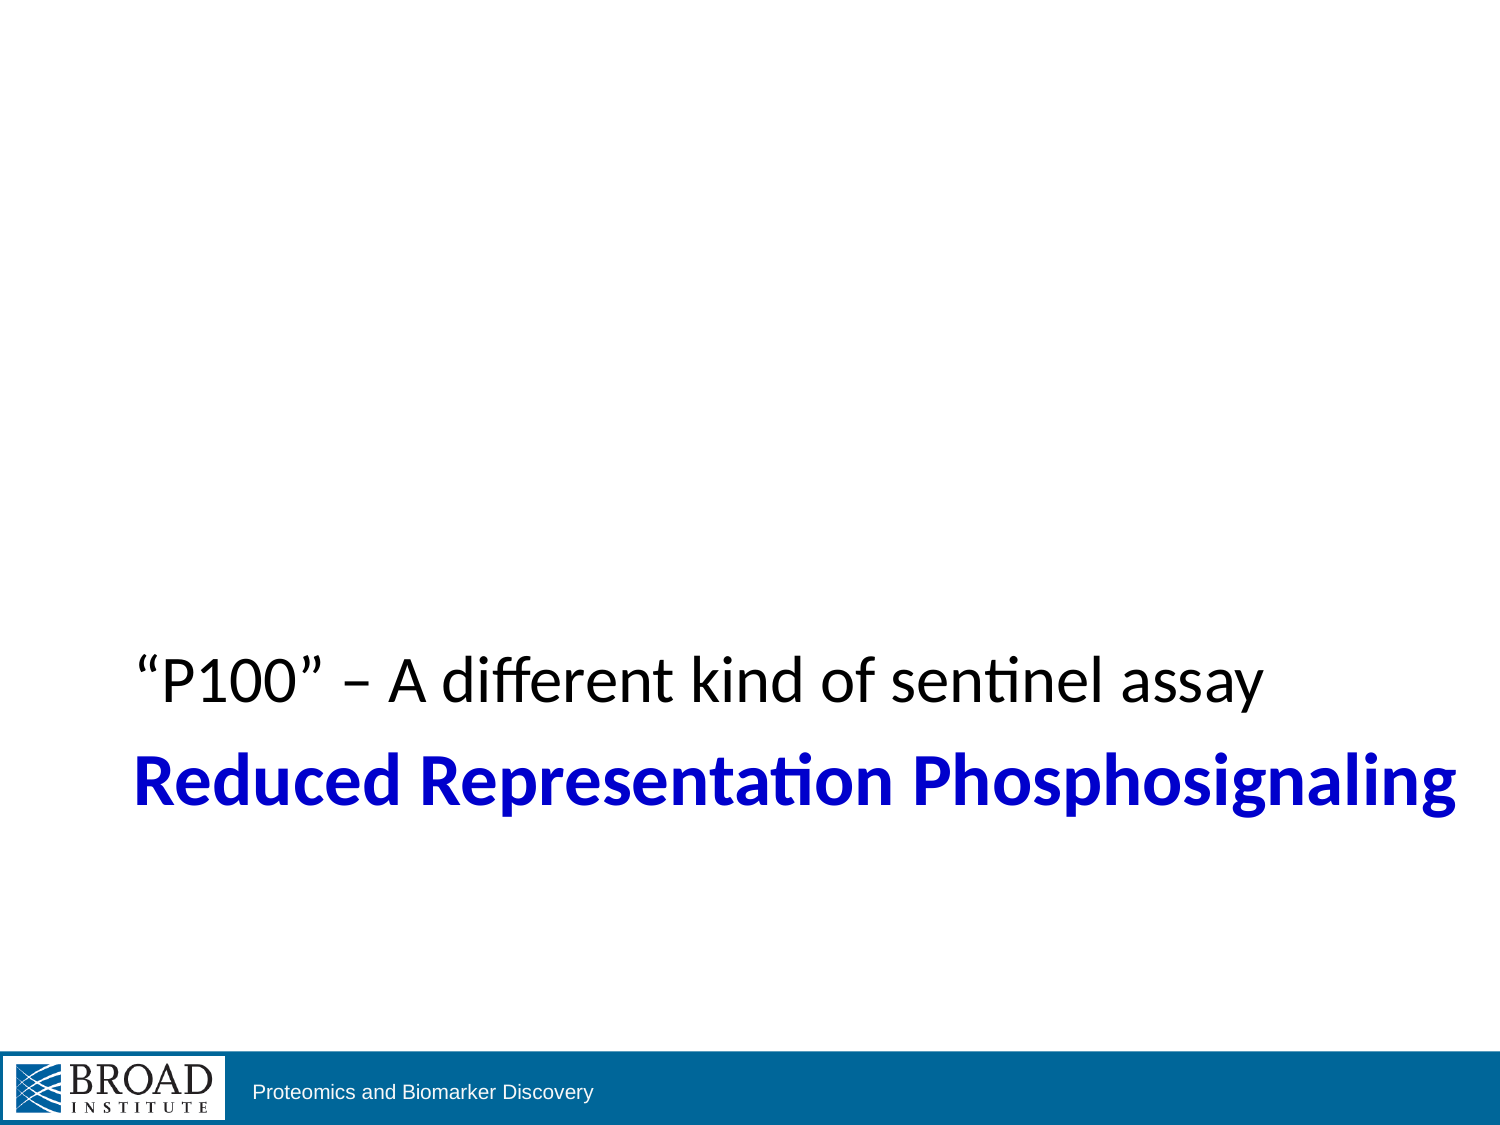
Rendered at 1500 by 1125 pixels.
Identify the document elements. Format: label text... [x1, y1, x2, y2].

picture [4, 1057, 224, 1119]
list “P100” – A different kind of sentinel assay [118, 476, 1394, 723]
title Reduced Representation Phosphosignaling [118, 722, 1500, 947]
